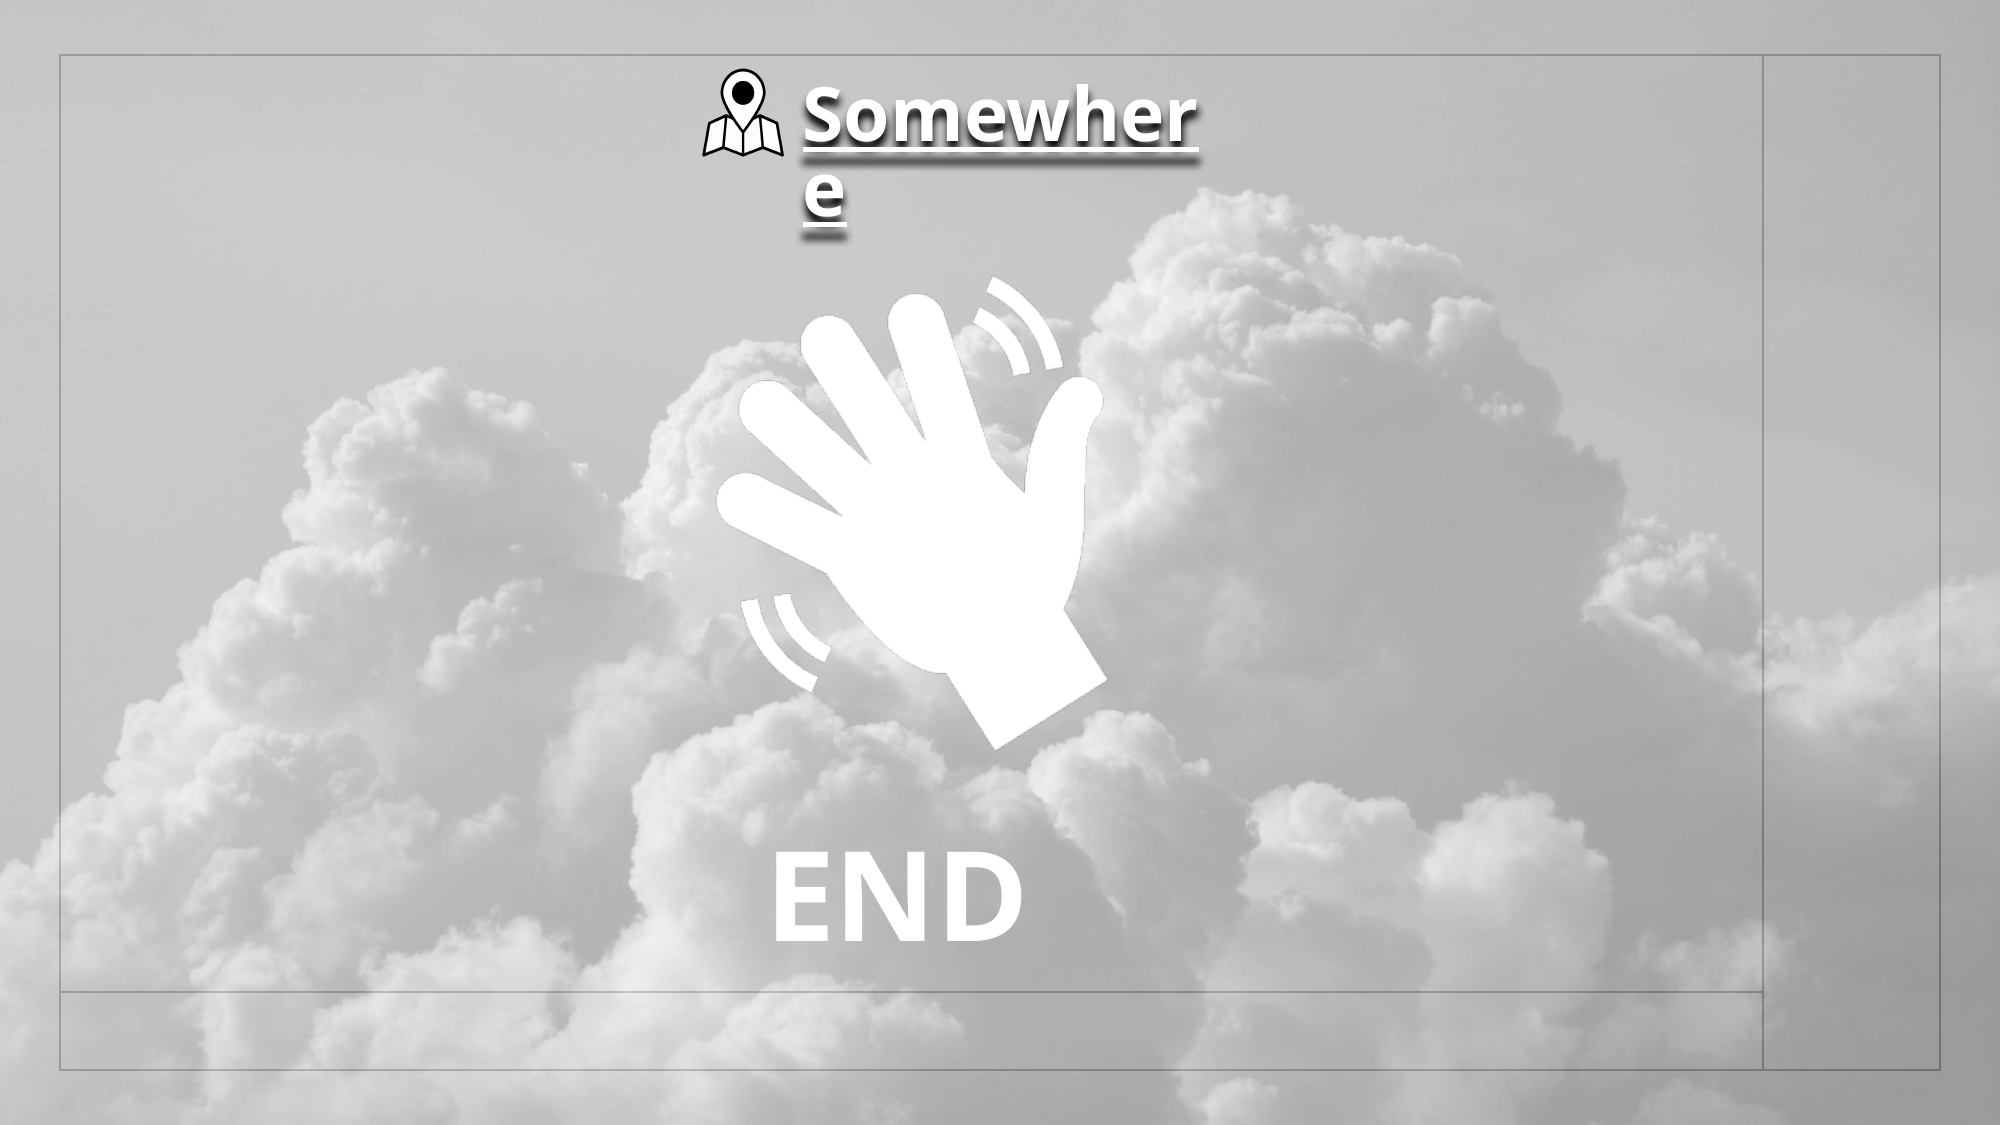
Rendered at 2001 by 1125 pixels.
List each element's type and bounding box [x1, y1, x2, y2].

picture [0, 0, 2000, 1125]
text_box [698, 58, 1219, 173]
